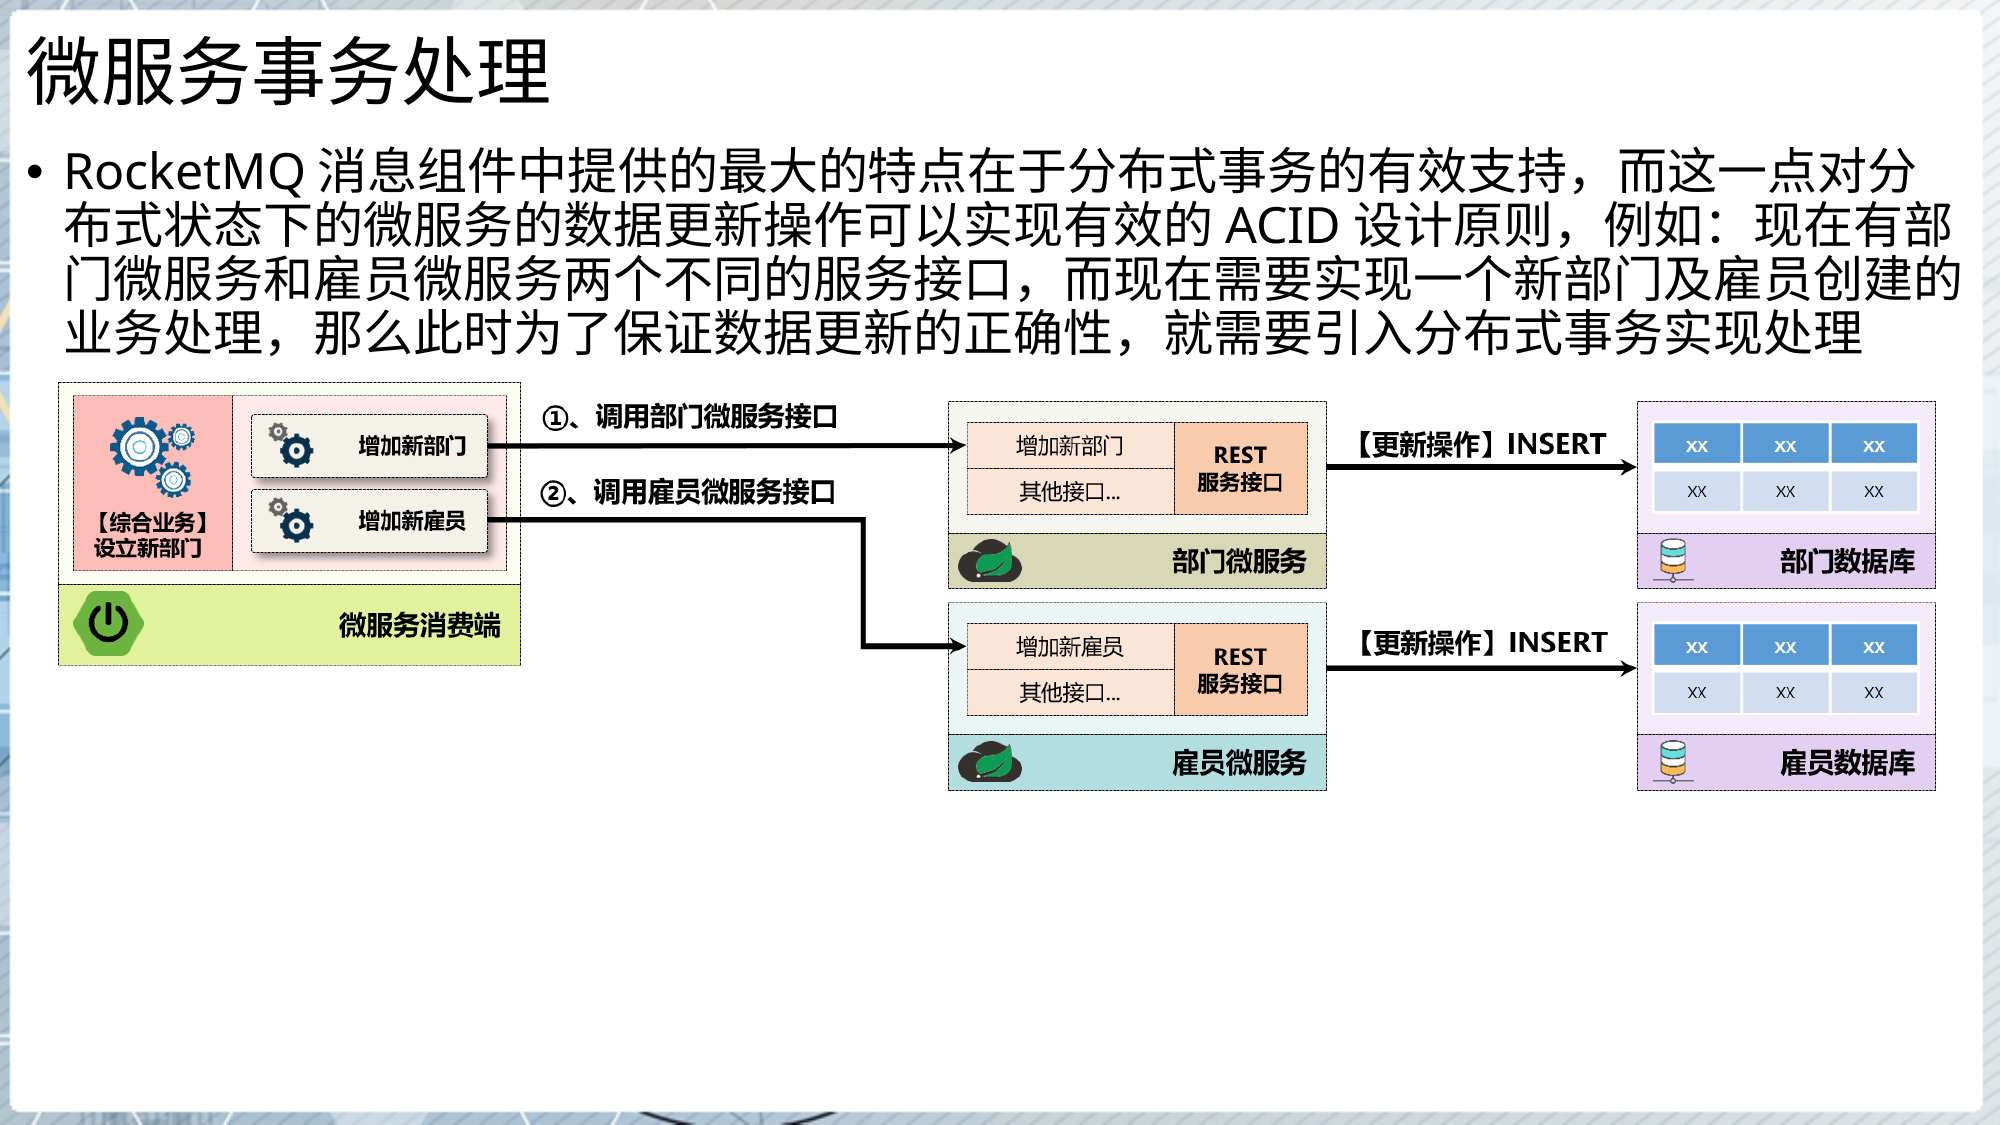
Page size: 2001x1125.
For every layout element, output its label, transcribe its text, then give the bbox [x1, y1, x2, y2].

picture [0, 0, 2000, 1125]
list RocketMQ消息组件中提供的最大的特点在于分布式事务的有效支持，而这一点对分布式状态下的微服务的数据更新操作可以实现有效的ACID设计原则，例如：现在有部门微服务和雇员微服务两个不同的服务接口，而现在需要实现一个新部门及雇员创建的业务处理，那么此时为了保证数据更新的正确性，就需要引入分布式事务实现处理 [11, 139, 1983, 1113]
title 微服务事务处理 [11, 11, 1983, 139]
